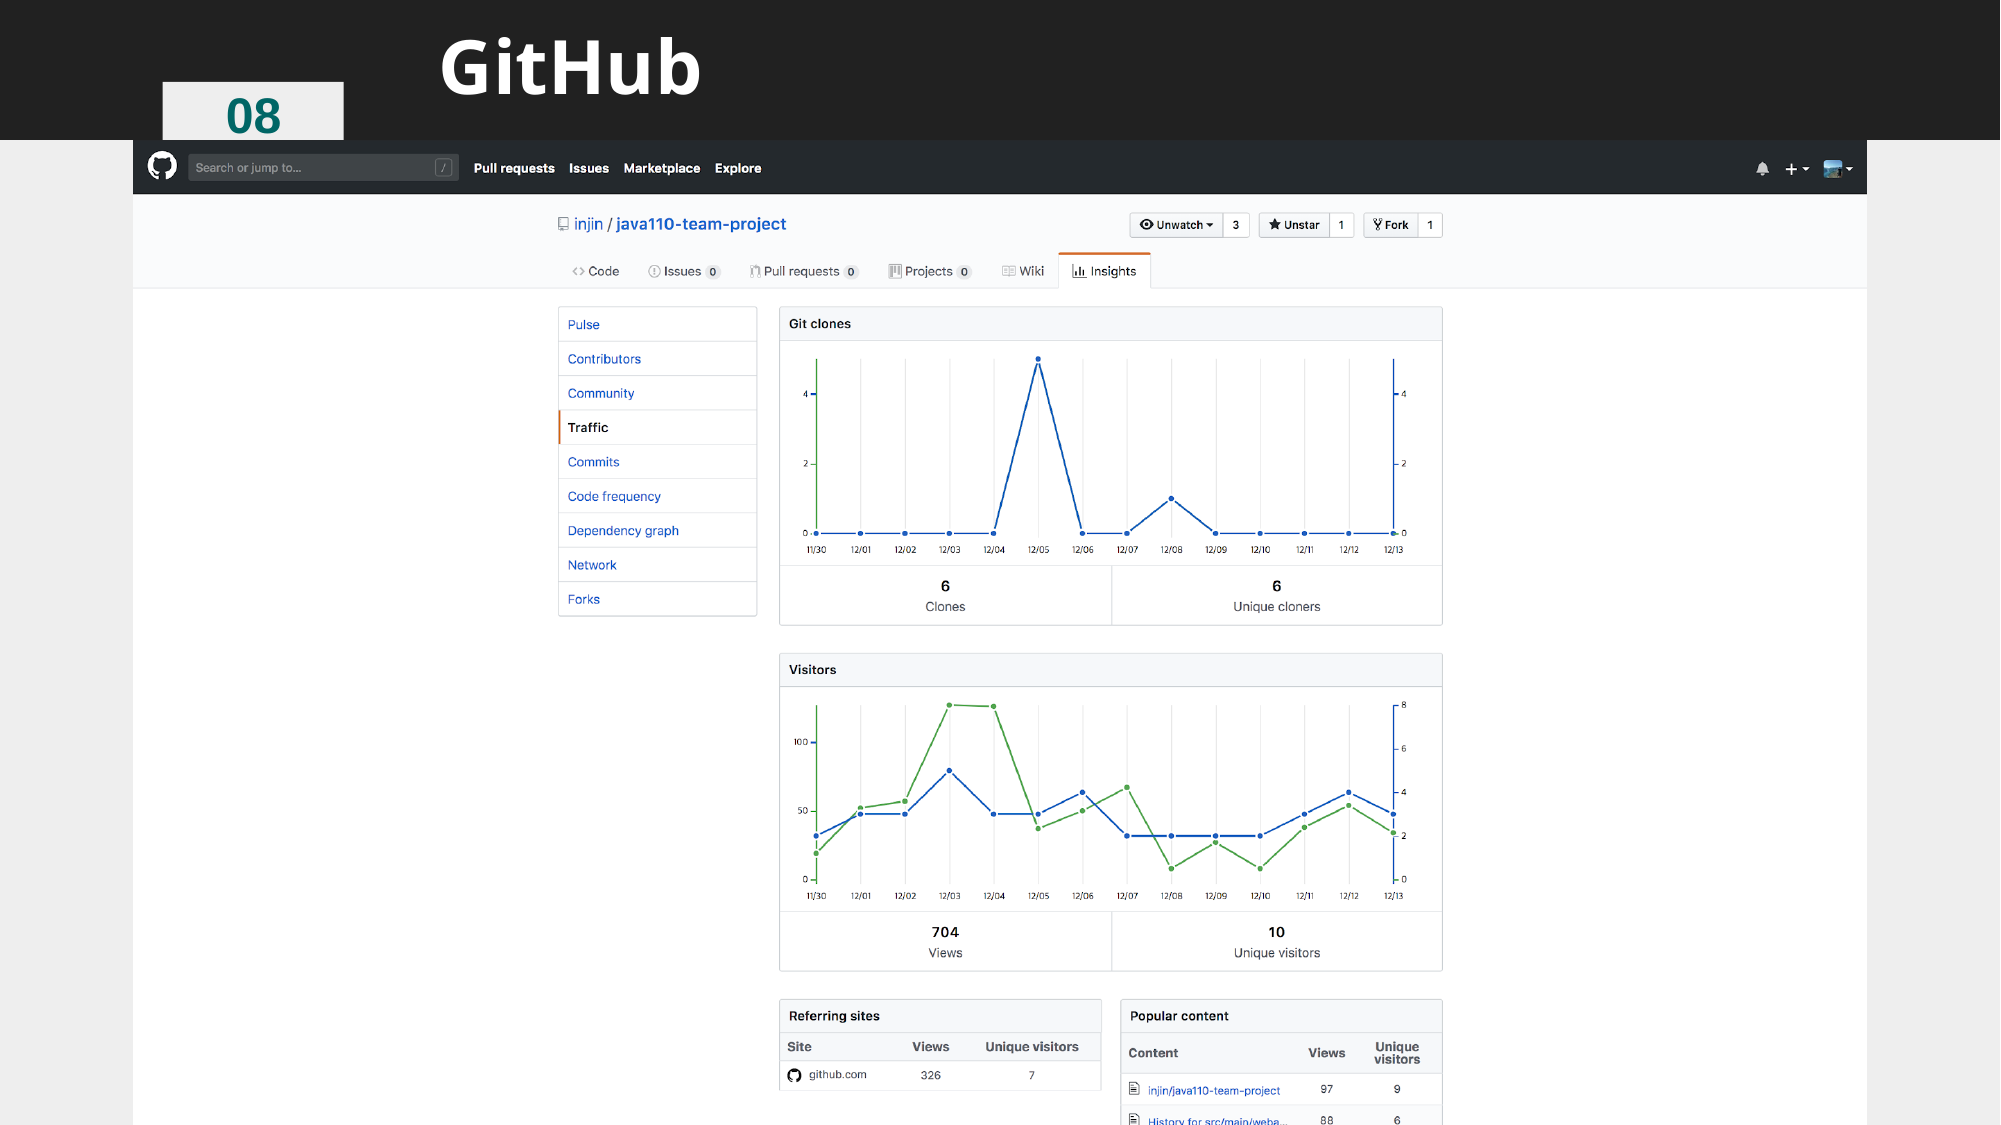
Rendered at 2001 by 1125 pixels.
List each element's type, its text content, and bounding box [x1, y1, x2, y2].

text_box 08 [210, 76, 300, 138]
text_box [0, 0, 2000, 140]
text_box [300, 81, 344, 138]
text_box GitHub [424, 22, 1306, 106]
picture [132, 139, 1868, 1125]
text_box [162, 81, 210, 138]
